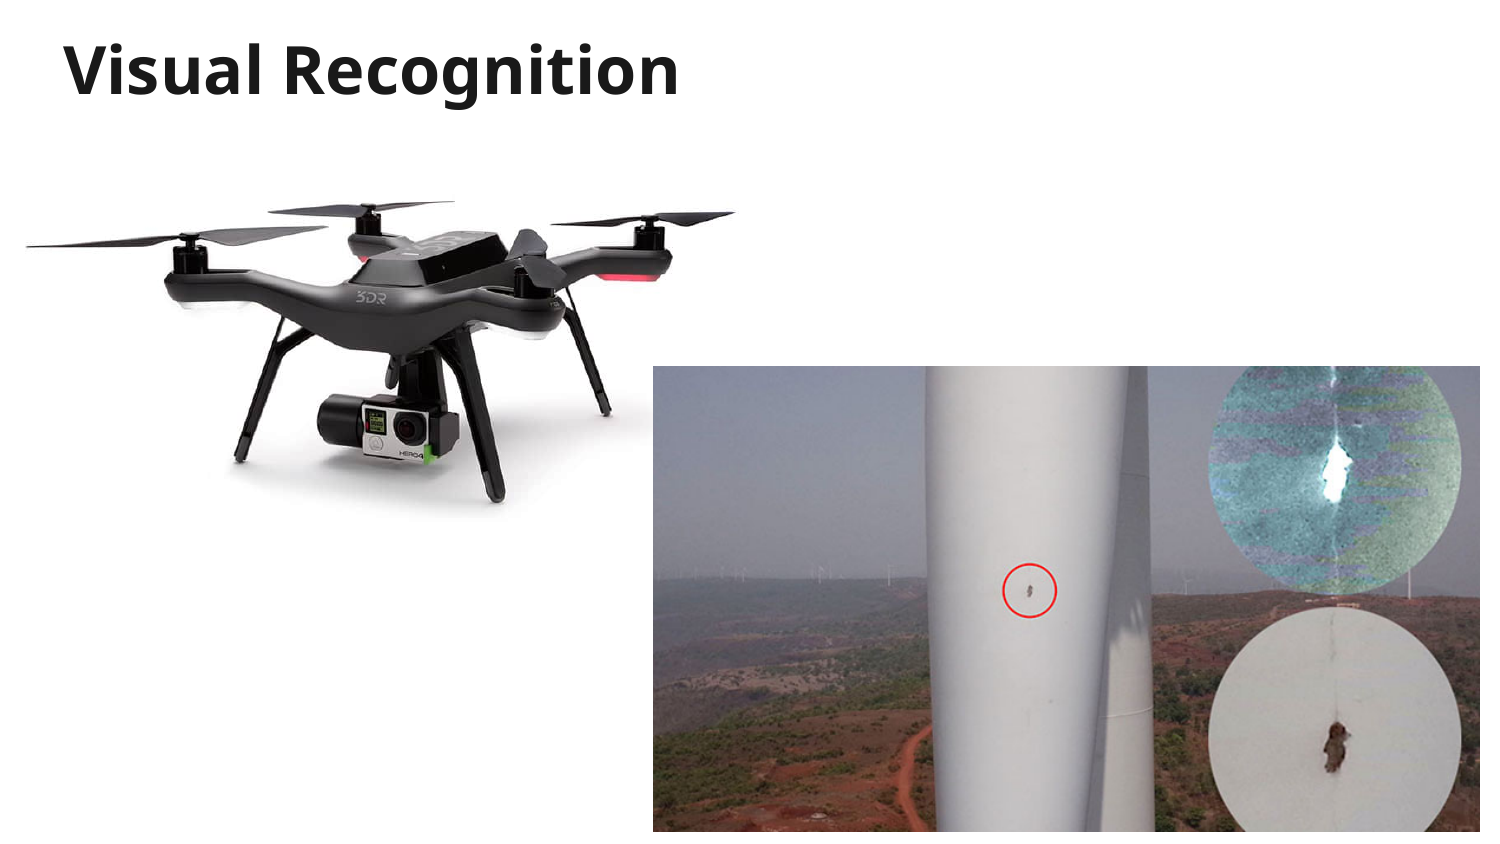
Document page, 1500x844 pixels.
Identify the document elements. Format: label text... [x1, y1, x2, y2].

picture [25, 173, 1480, 832]
text_box Visual Recognition [48, 29, 1308, 116]
